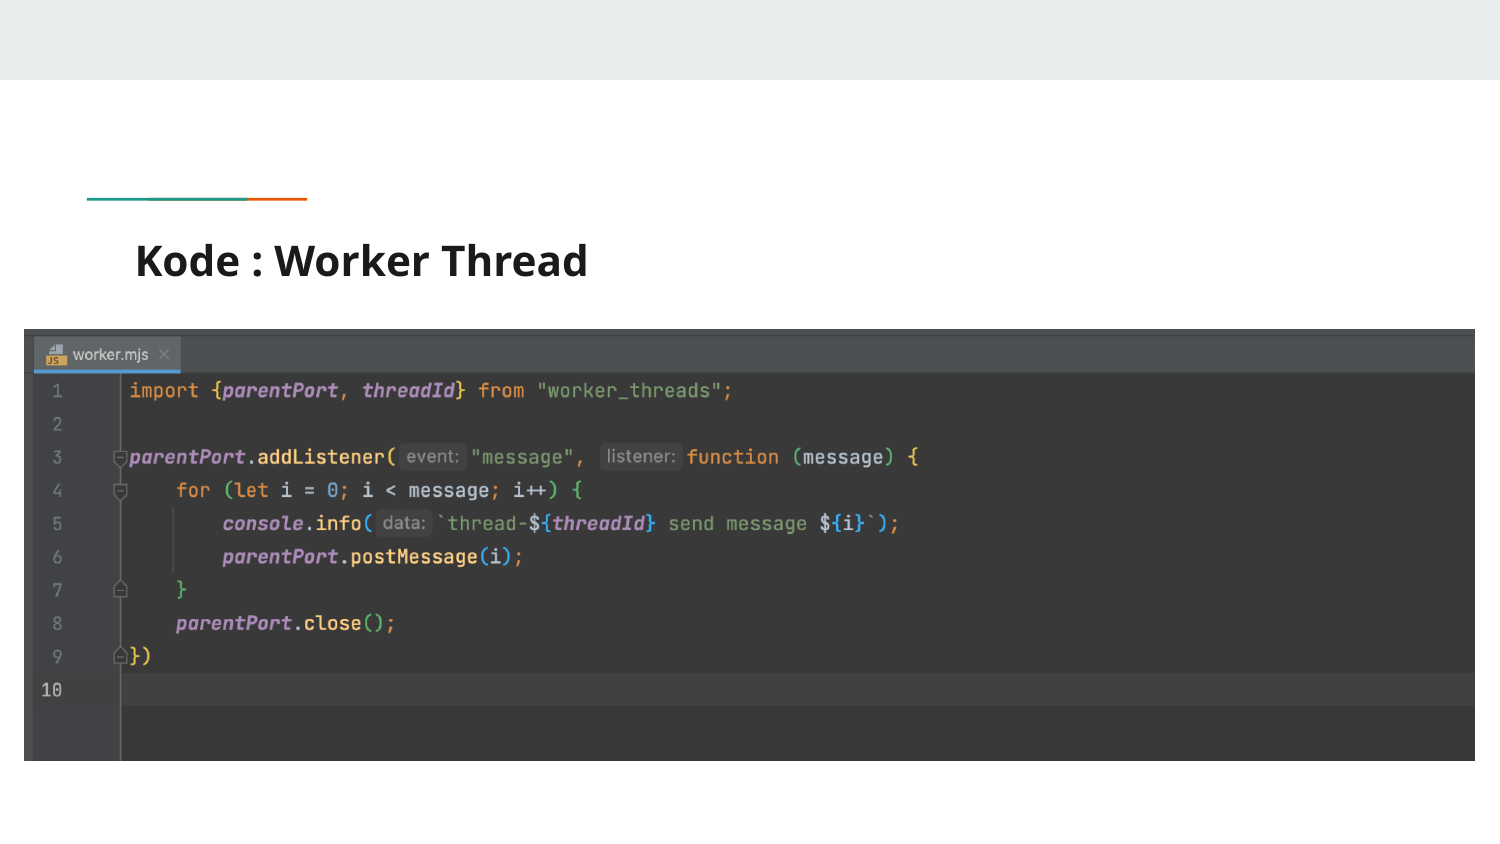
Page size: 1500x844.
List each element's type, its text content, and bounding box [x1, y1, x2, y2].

picture [24, 328, 1476, 761]
title Kode : Worker Thread [119, 216, 1381, 305]
